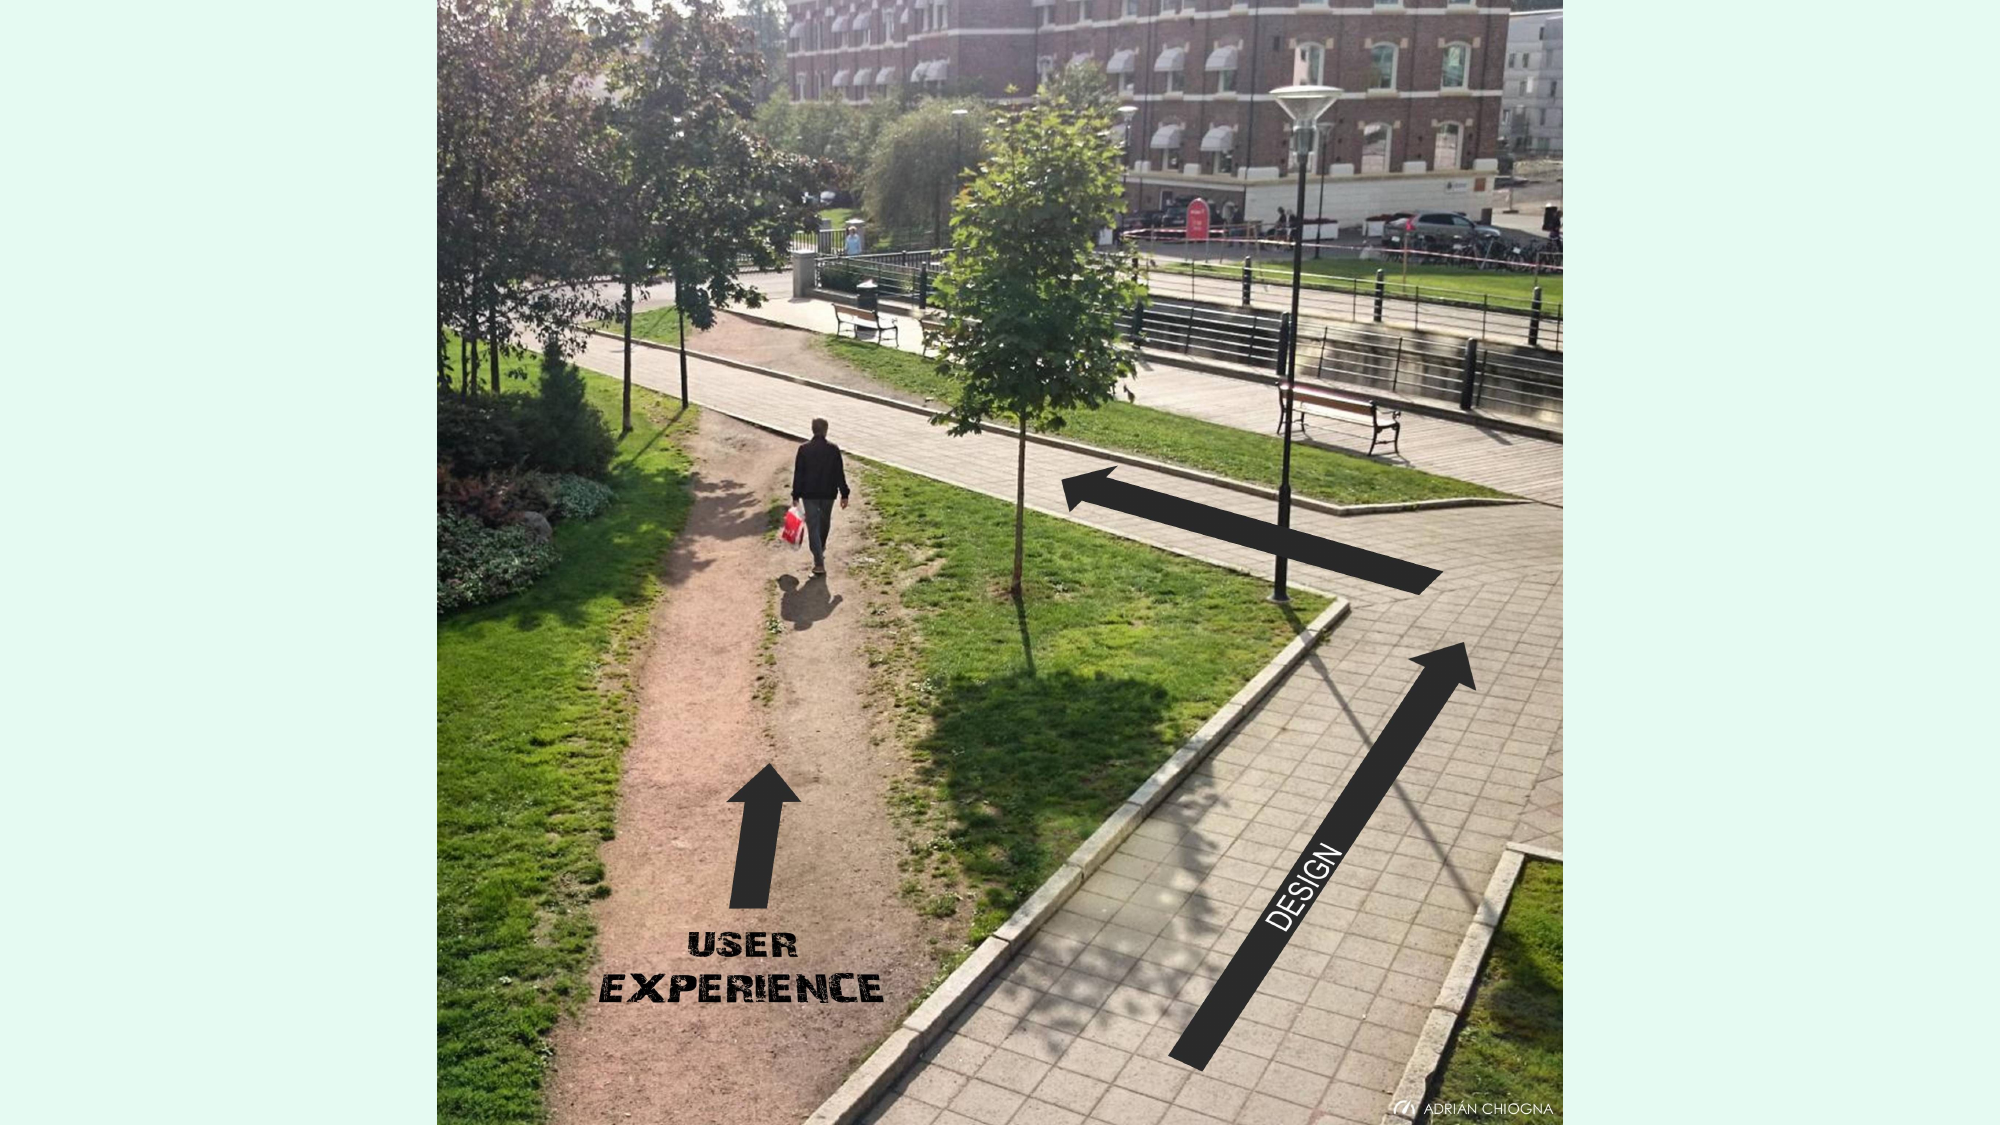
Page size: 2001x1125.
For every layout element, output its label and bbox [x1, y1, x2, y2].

picture [437, 0, 1563, 1125]
